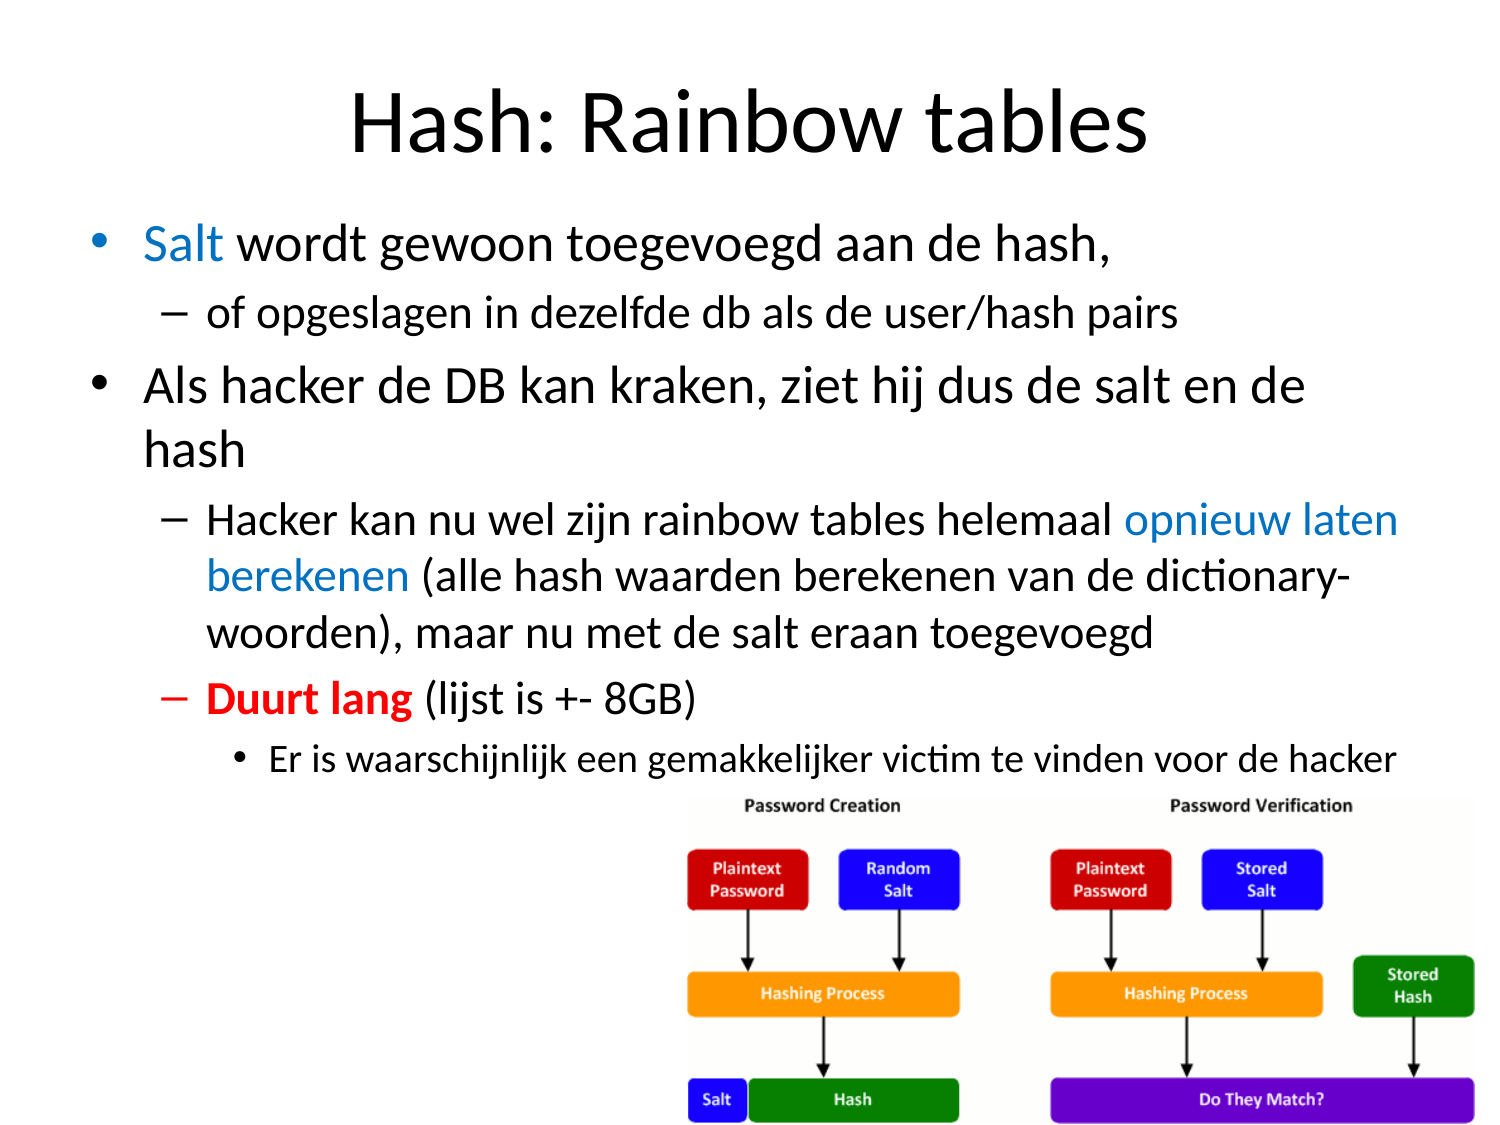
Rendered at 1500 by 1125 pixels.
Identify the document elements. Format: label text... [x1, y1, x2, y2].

picture [687, 796, 1476, 1124]
title Hash: Rainbow tables [75, 45, 1425, 188]
list Salt wordt gewoon toegevoegd aan de hash, of opgeslagen in dezelfde db als de user/hash pairs Als hacker de DB kan kraken, ziet hij dus de salt en de hash Hacker kan nu wel zijn rainbow tables helemaal opnieuw laten berekenen (alle hash waarden berekenen van de dictionary-woorden), maar nu met de salt eraan toegevoegd Duurt lang (lijst is +- 8GB) Er is waarschijnlijk een gemakkelijker victim te vinden voor de hacker [75, 200, 1425, 823]
